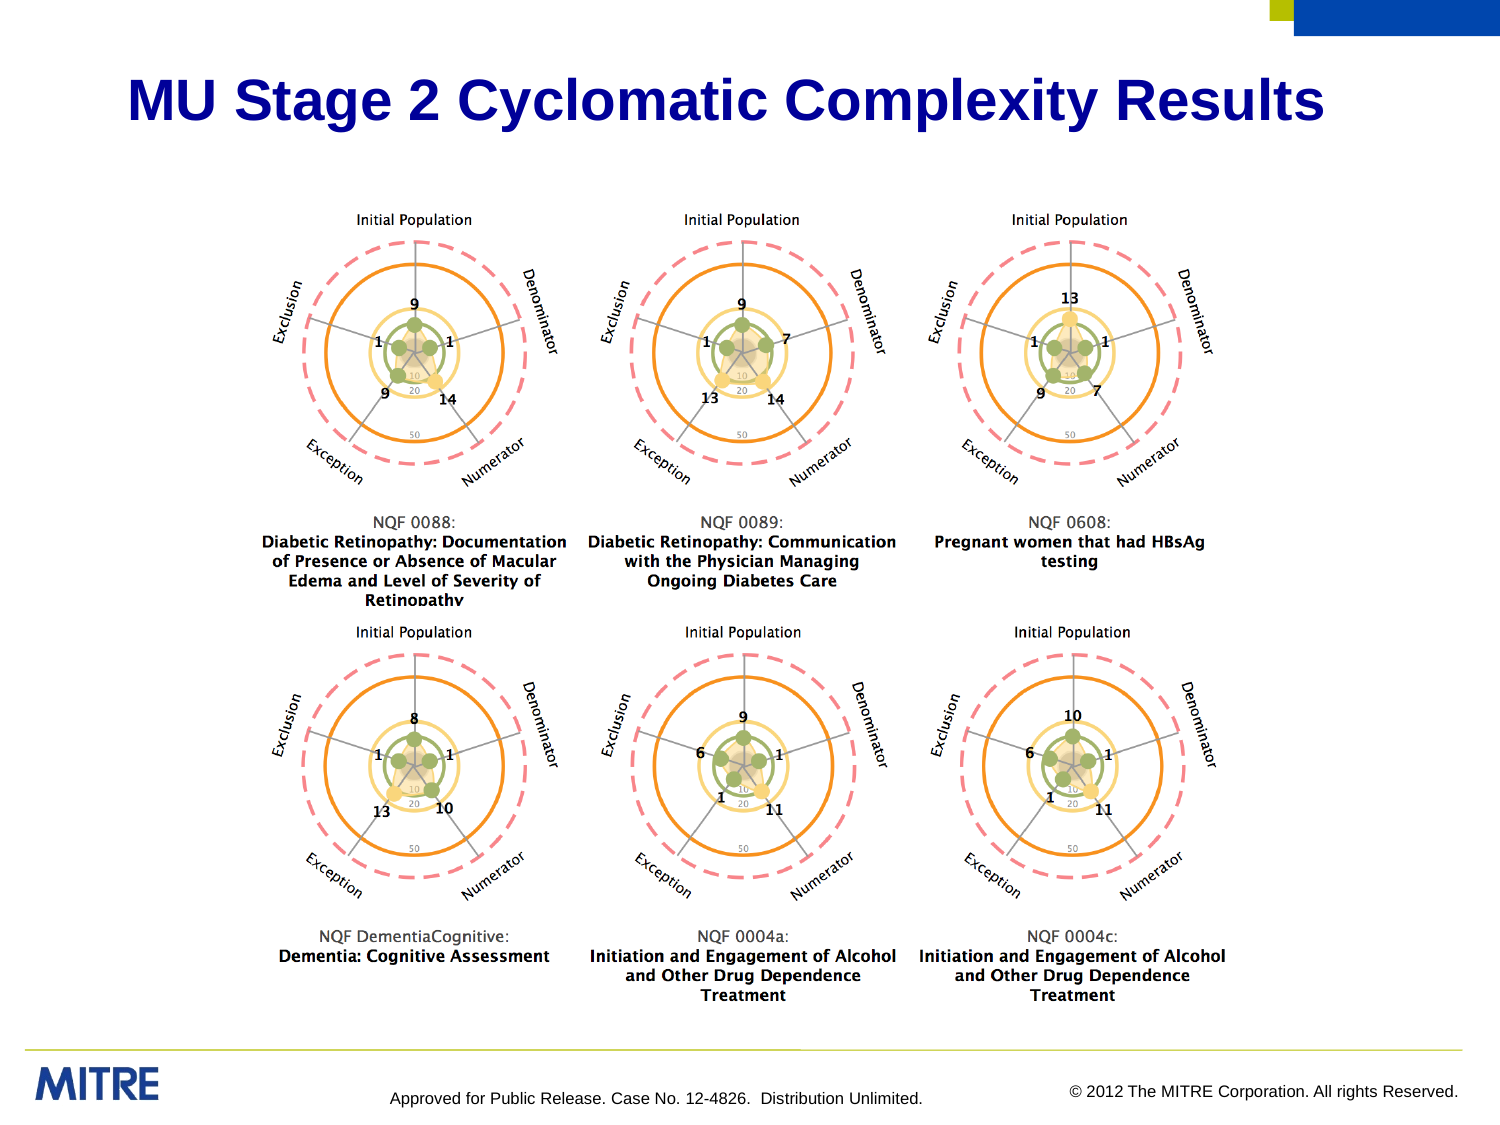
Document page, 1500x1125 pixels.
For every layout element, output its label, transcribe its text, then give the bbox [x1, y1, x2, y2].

title MU Stage 2 Cyclomatic Complexity Results [112, 62, 1379, 151]
picture [221, 195, 1257, 1041]
picture [30, 1064, 163, 1106]
